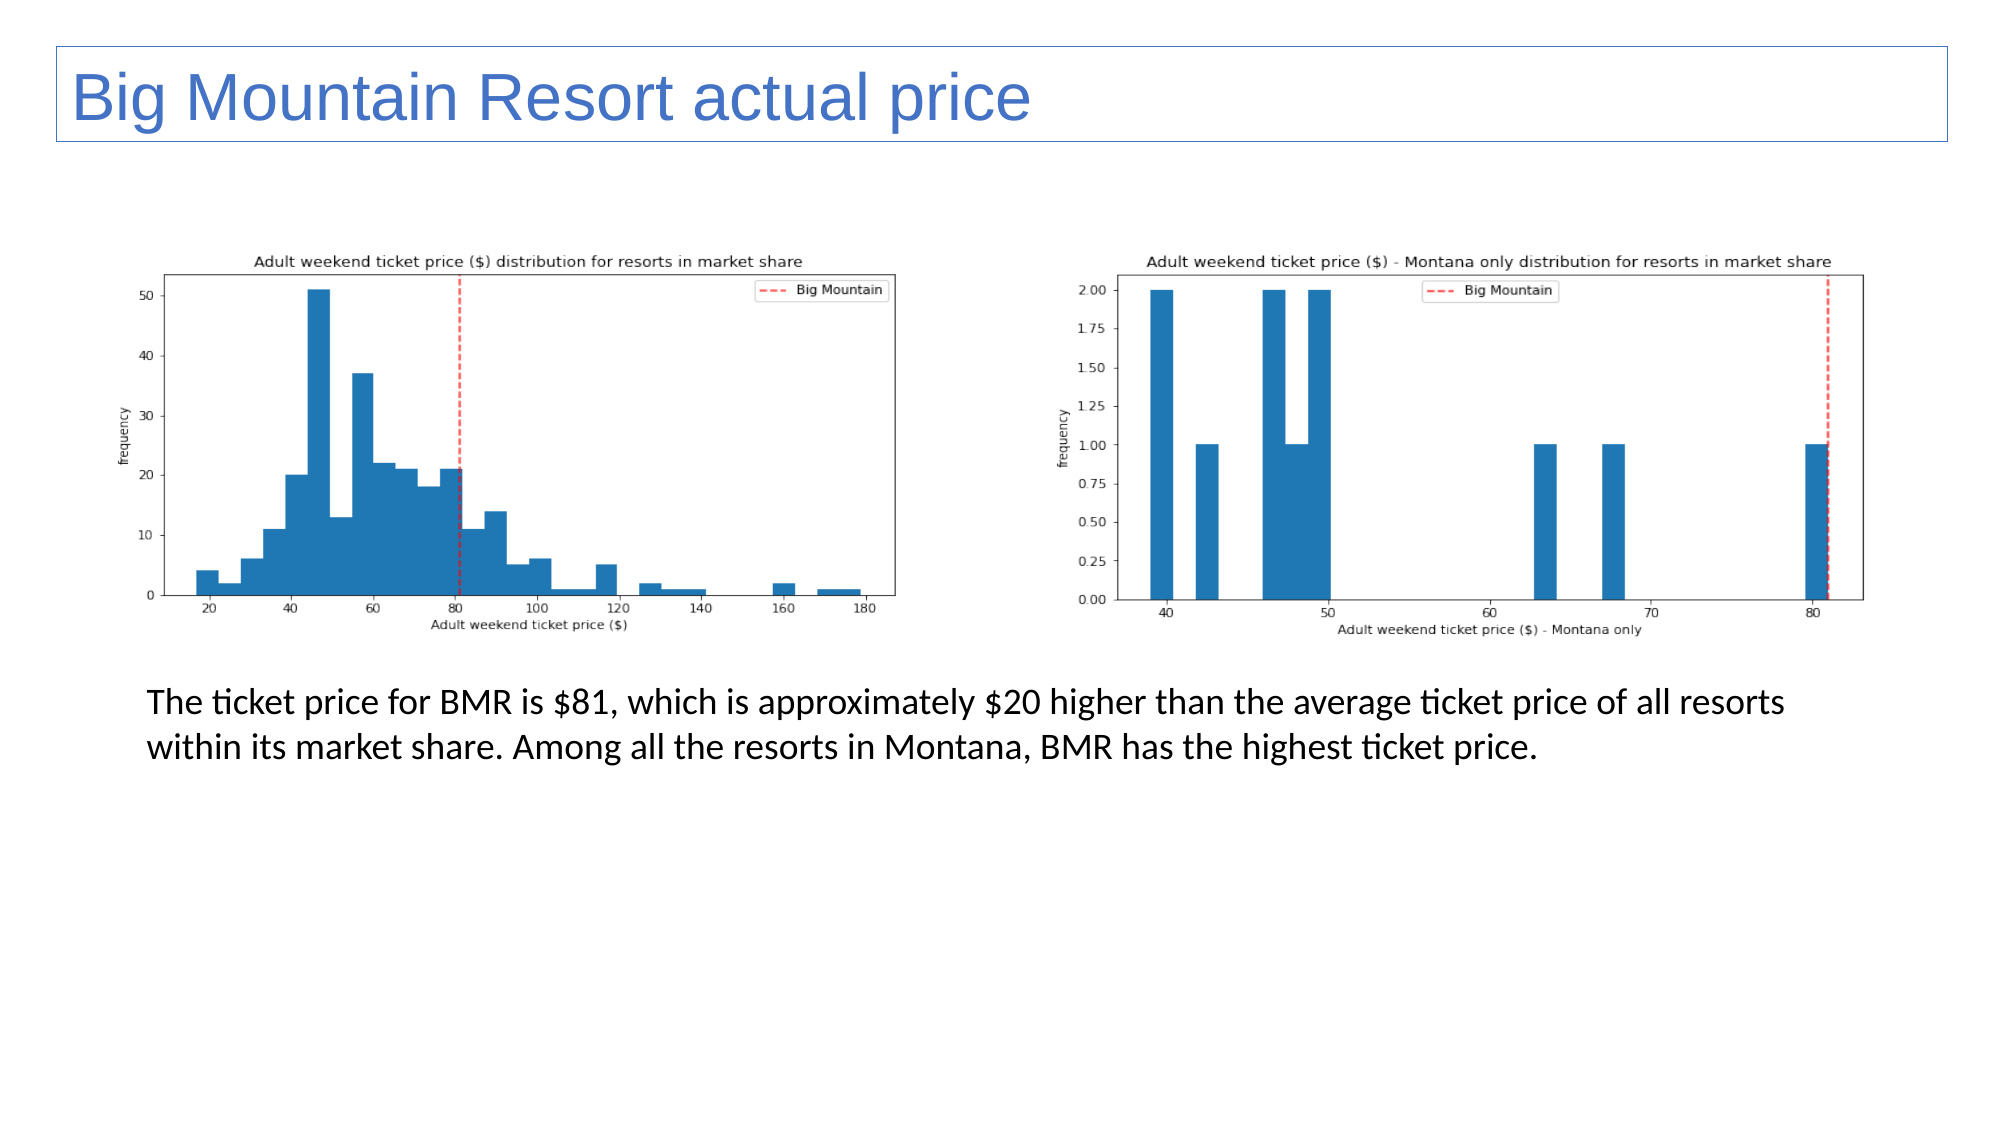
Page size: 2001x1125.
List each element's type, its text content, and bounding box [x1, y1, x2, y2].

picture [1048, 247, 1871, 645]
text_box The ticket price for BMR is $81, which is approximately $20 higher than the average ticket price of all resorts within its market share. Among all the resorts in Montana, BMR has the highest ticket price. [131, 670, 1871, 775]
text_box Big Mountain Resort actual price [56, 46, 1948, 142]
picture [110, 247, 904, 640]
